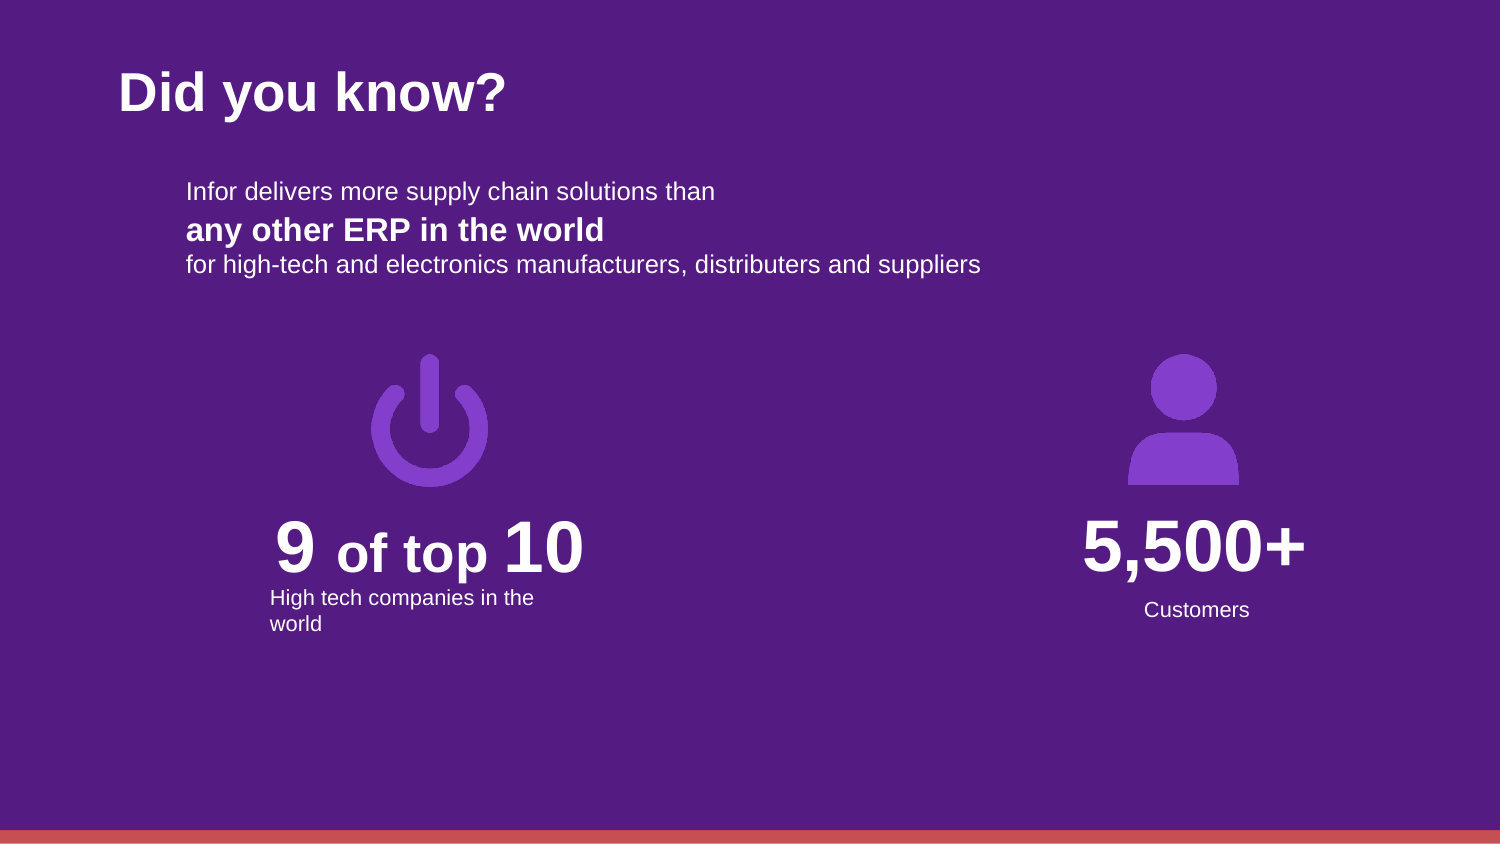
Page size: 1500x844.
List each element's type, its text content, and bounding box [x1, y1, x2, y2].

text_box Customers [1061, 588, 1333, 630]
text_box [229, 354, 631, 645]
text_box 5,500+ [1059, 490, 1330, 594]
picture [1128, 353, 1239, 485]
text_box Did you know? [104, 49, 708, 131]
text_box Infor delivers more supply chain solutions than any other ERP in the world for high-tech and electronics manufacturers, distributers and suppliers [171, 152, 1301, 286]
text_box [0, 0, 1500, 832]
